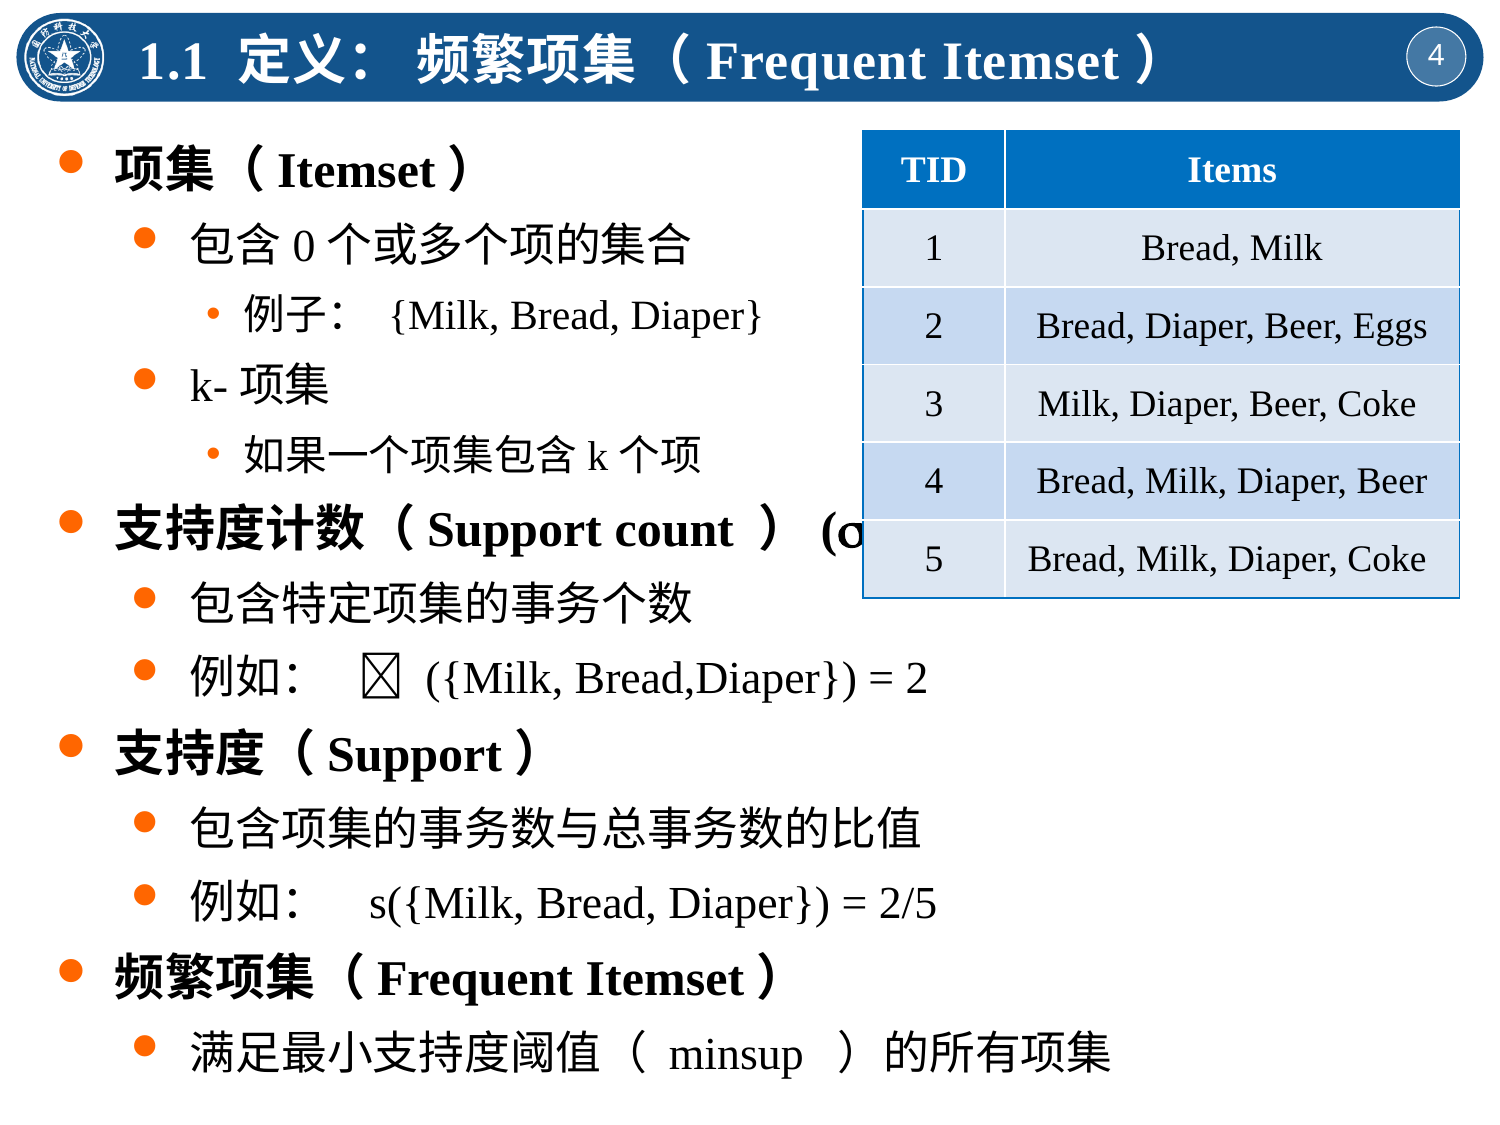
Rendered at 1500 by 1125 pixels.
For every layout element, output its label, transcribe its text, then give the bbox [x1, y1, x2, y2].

table_cell Milk, Diaper, Beer, Coke [1006, 365, 1459, 441]
picture [16, 9, 111, 104]
table_cell Bread, Diaper, Beer, Eggs [1006, 288, 1459, 364]
table_cell 2 [864, 288, 1004, 364]
table_cell Bread, Milk [1006, 210, 1459, 286]
table_cell Bread, Milk, Diaper, Beer [1006, 443, 1459, 519]
table_header Items [1006, 132, 1459, 208]
table_header TID [864, 132, 1004, 208]
table_cell 4 [864, 443, 1004, 519]
title 1.1 定义： 频繁项集（Frequent Itemset） [124, 17, 1229, 130]
table_cell 5 [864, 521, 1004, 597]
table_cell 1 [864, 210, 1004, 286]
list 项集（Itemset） 包含0个或多个项的集合 例子： {Milk, Bread, Diaper} k-项集 如果一个项集包含k个项 支持度计数（Support count ）() 包含特定项集的事务个数 例如：  ({Milk, Bread,Diaper}) = 2 支持度（Support） 包含项集的事务数与总事务数的比值 例如： s({Milk, Bread, Diaper}) = 2/5 频繁项集（Frequent Itemset） 满足最小支持度阈值（ minsup ）的所有项集 [41, 124, 1223, 1087]
table_cell Bread, Milk, Diaper, Coke [1006, 521, 1459, 597]
table_cell 3 [864, 365, 1004, 441]
